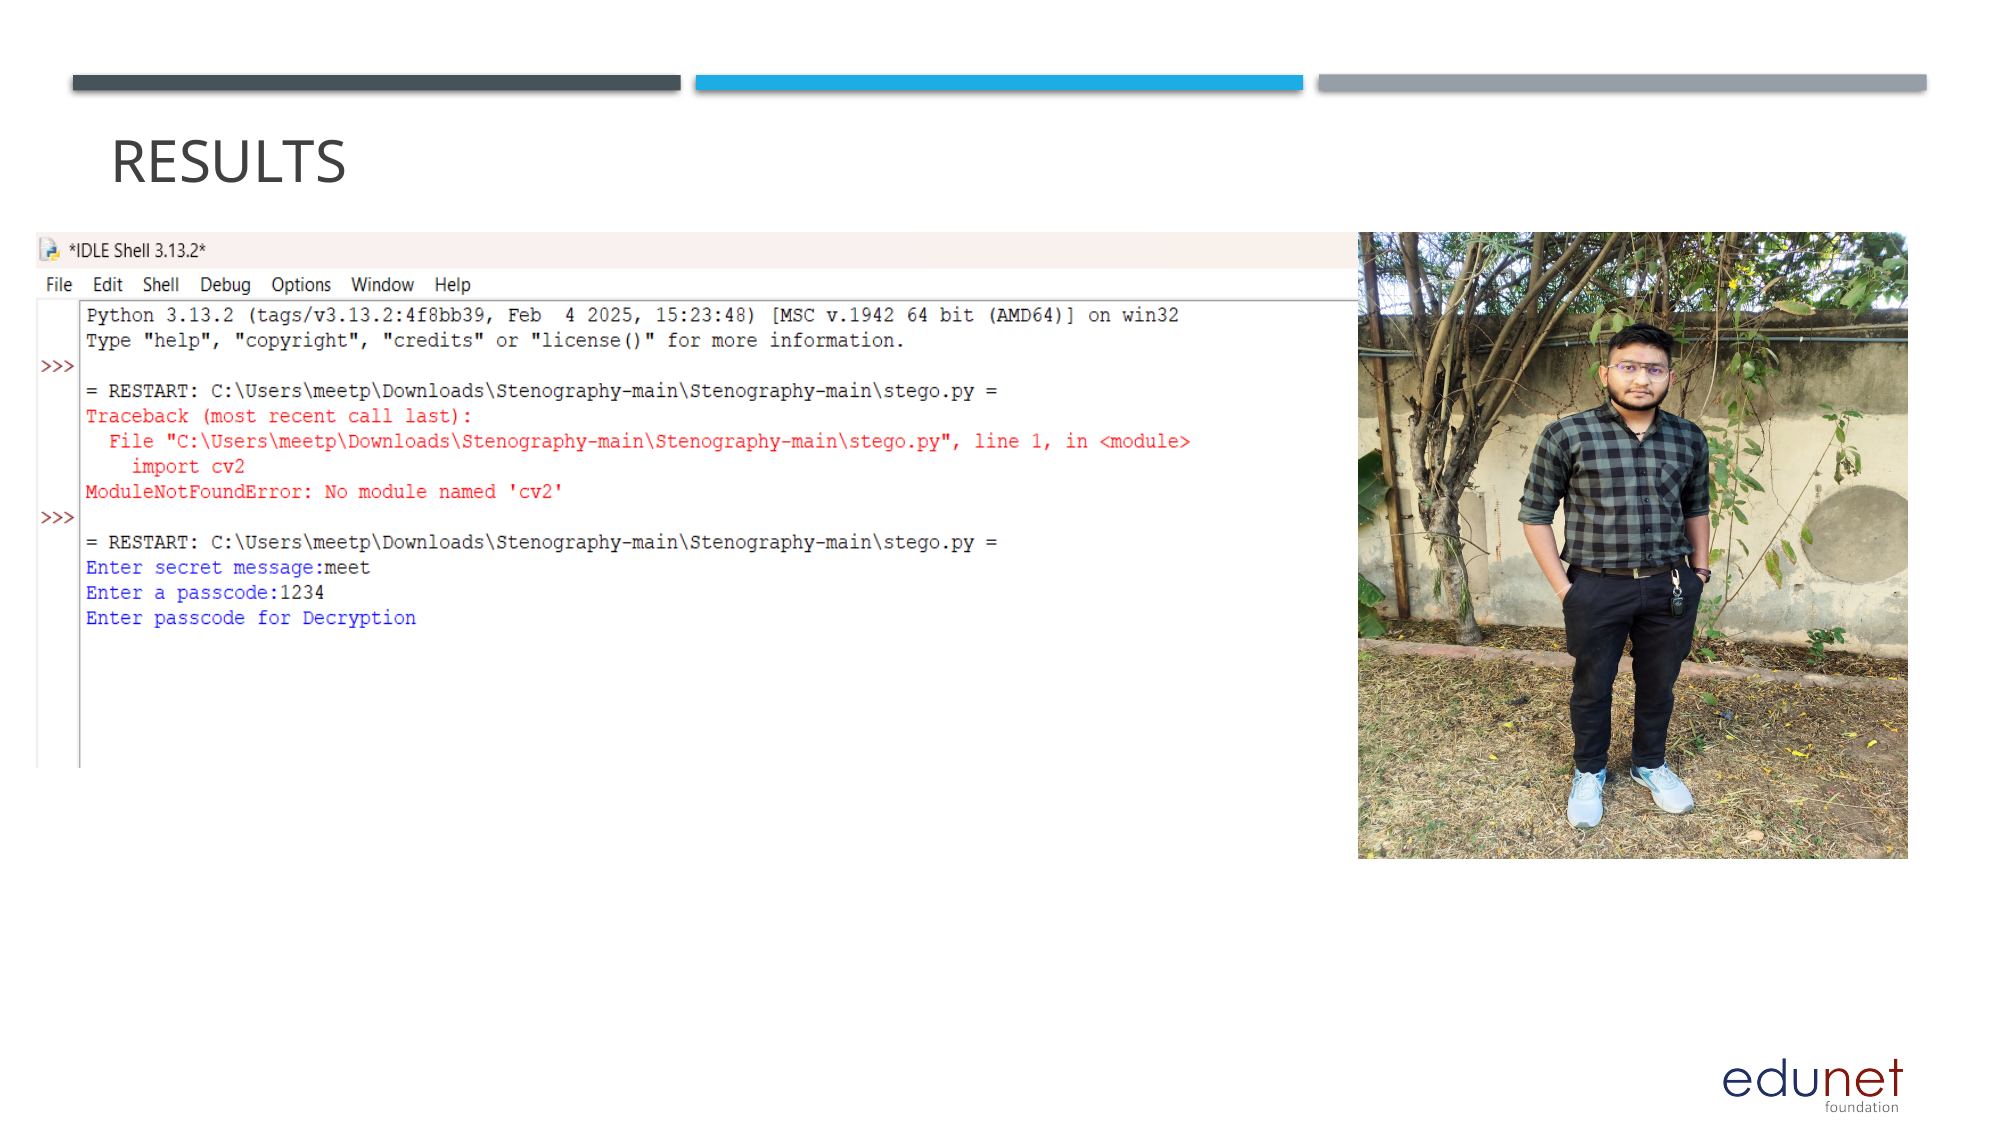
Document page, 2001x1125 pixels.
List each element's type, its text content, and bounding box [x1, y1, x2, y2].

title Results [95, 115, 1905, 203]
picture [1719, 1056, 1905, 1116]
picture [36, 232, 1909, 859]
